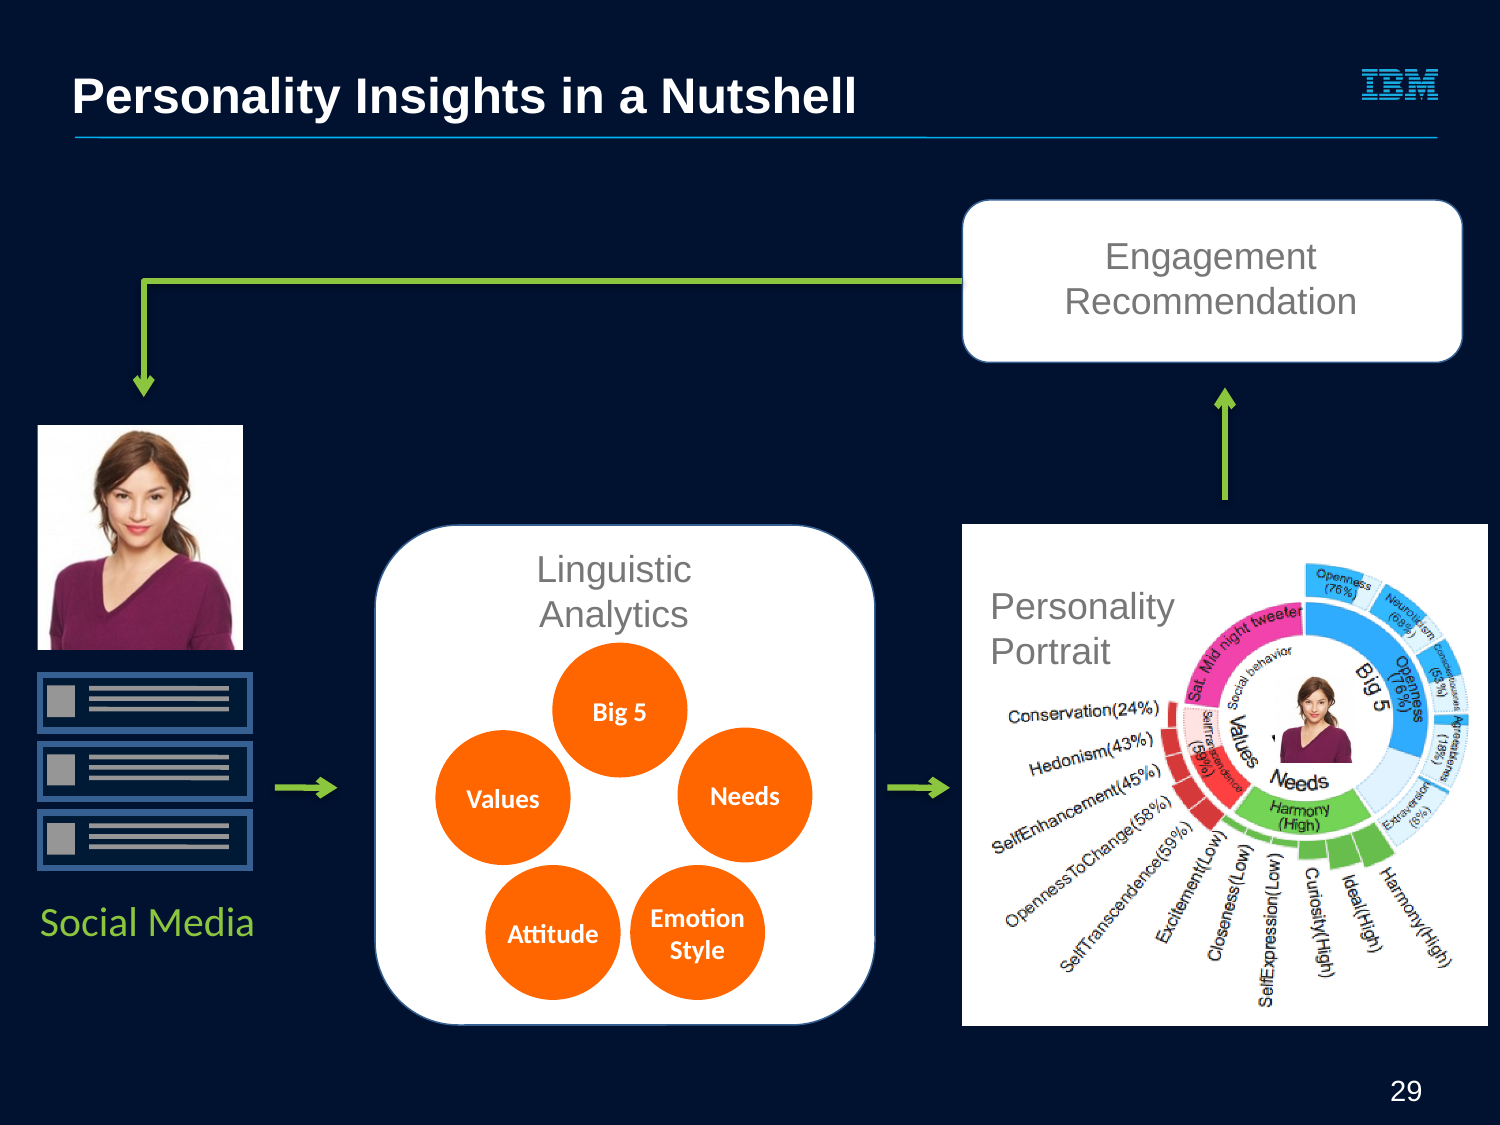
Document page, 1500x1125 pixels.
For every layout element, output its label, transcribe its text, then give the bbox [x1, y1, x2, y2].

text_box [375, 525, 876, 1026]
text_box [39, 674, 251, 869]
picture [37, 424, 244, 651]
text_box Personality Insights in a Nutshell [56, 31, 961, 157]
text_box Engagement Recommendation [1049, 224, 1373, 330]
text_box Attitude [485, 865, 621, 1000]
text_box Big 5 [552, 643, 688, 778]
text_box Linguistic Analytics [521, 537, 707, 643]
text_box Values [435, 730, 571, 866]
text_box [143, 280, 963, 398]
text_box [962, 199, 1463, 363]
picture [1362, 69, 1438, 100]
text_box Needs [677, 727, 813, 863]
text_box Social Media [25, 887, 271, 953]
picture [962, 524, 1488, 1026]
text_box EmotionStyle [630, 865, 766, 1000]
